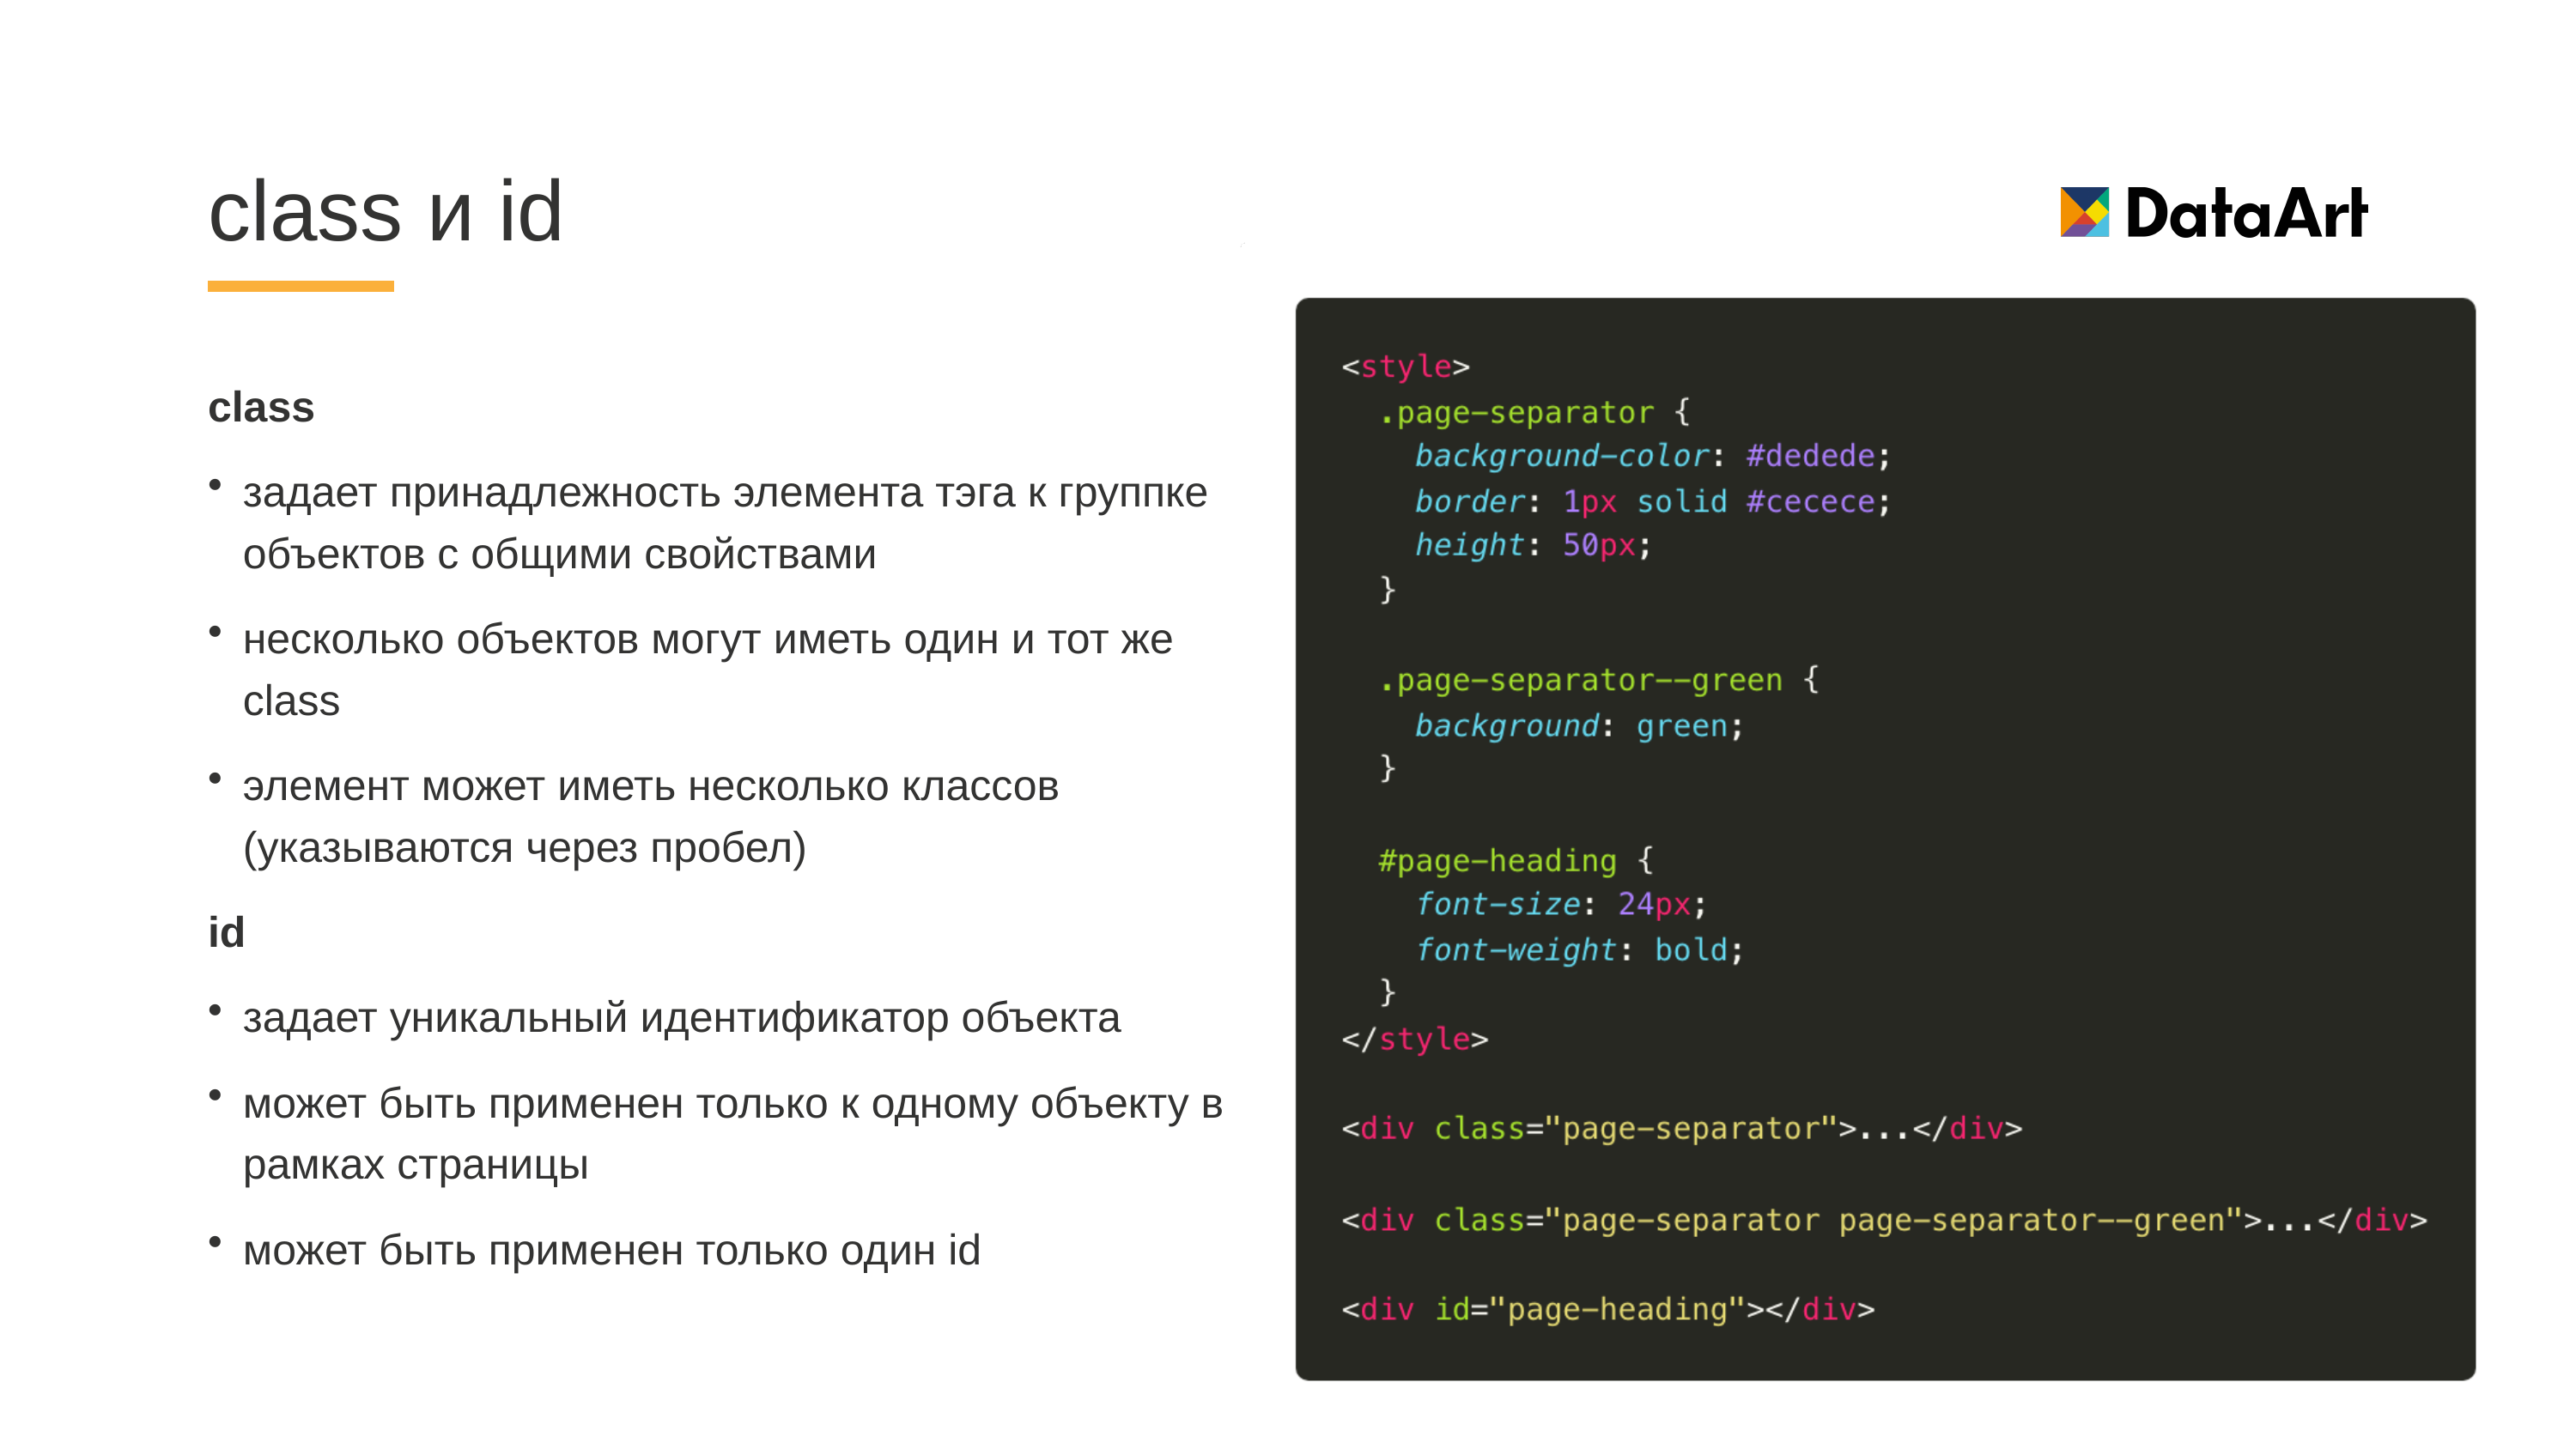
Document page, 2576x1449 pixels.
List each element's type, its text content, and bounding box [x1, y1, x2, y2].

picture [2061, 187, 2368, 238]
title class и id [207, 161, 1877, 282]
picture [208, 282, 394, 292]
list class задает принадлежность элемента тэга к группке объектов с общими свойствами несколько объектов могут иметь один и тот же class элемент может иметь несколько классов (указываются через пробел) id задает уникальный идентификатор объекта может быть применен только к одному объекту в рамках страницы может быть применен только один id [207, 367, 1240, 1357]
picture [1240, 241, 2532, 1437]
